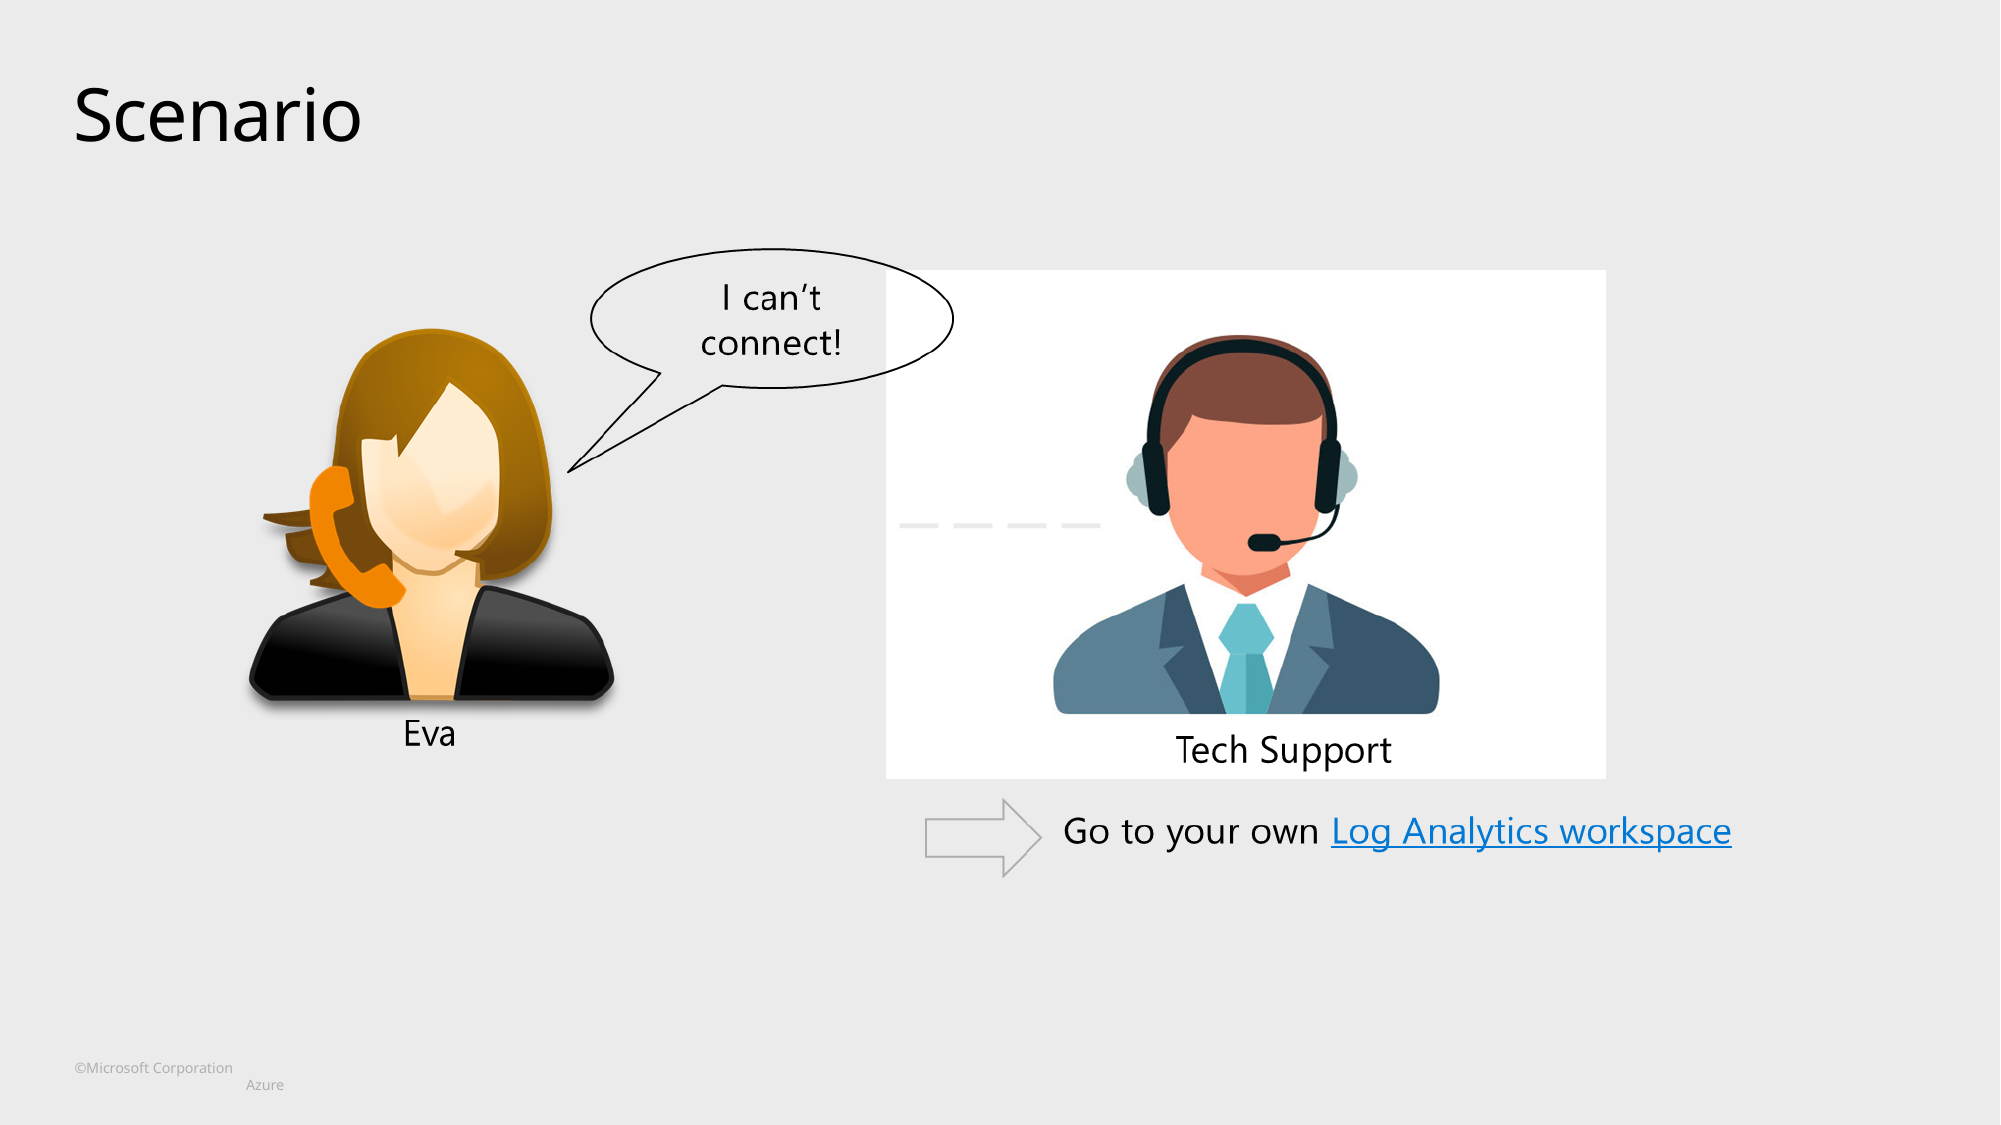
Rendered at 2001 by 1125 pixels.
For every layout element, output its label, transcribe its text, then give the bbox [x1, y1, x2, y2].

picture [234, 246, 1766, 878]
text_box Scenario [73, 63, 1881, 183]
